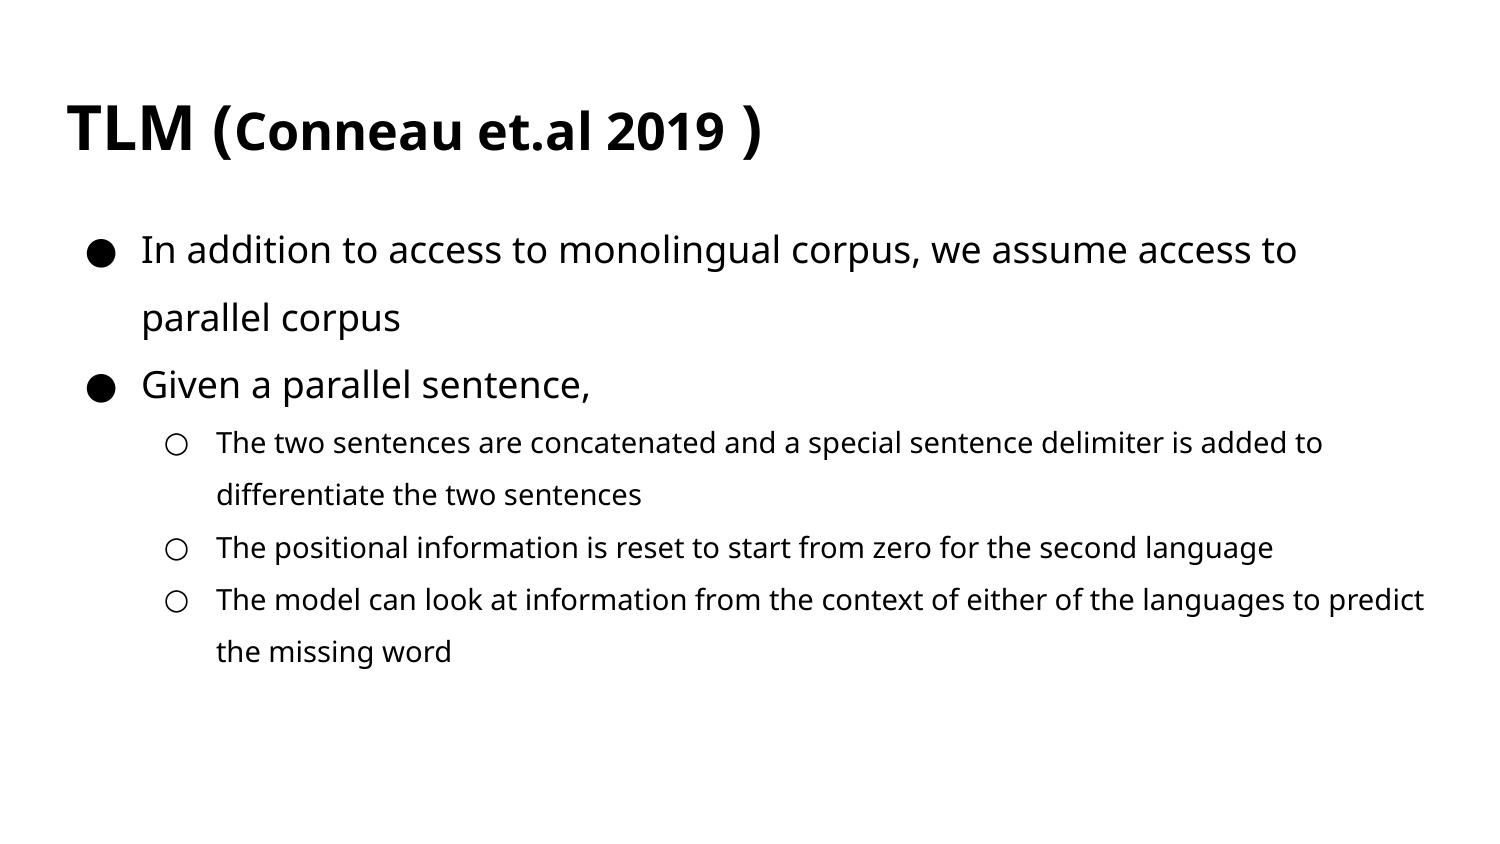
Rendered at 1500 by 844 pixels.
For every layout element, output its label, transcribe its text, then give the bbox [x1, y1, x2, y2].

title TLM (Conneau et.al 2019 ) [51, 72, 1449, 176]
list In addition to access to monolingual corpus, we assume access to parallel corpus Given a parallel sentence, The two sentences are concatenated and a special sentence delimiter is added to differentiate the two sentences The positional information is reset to start from zero for the second language The model can look at information from the context of either of the languages to predict the missing word [51, 189, 1449, 750]
